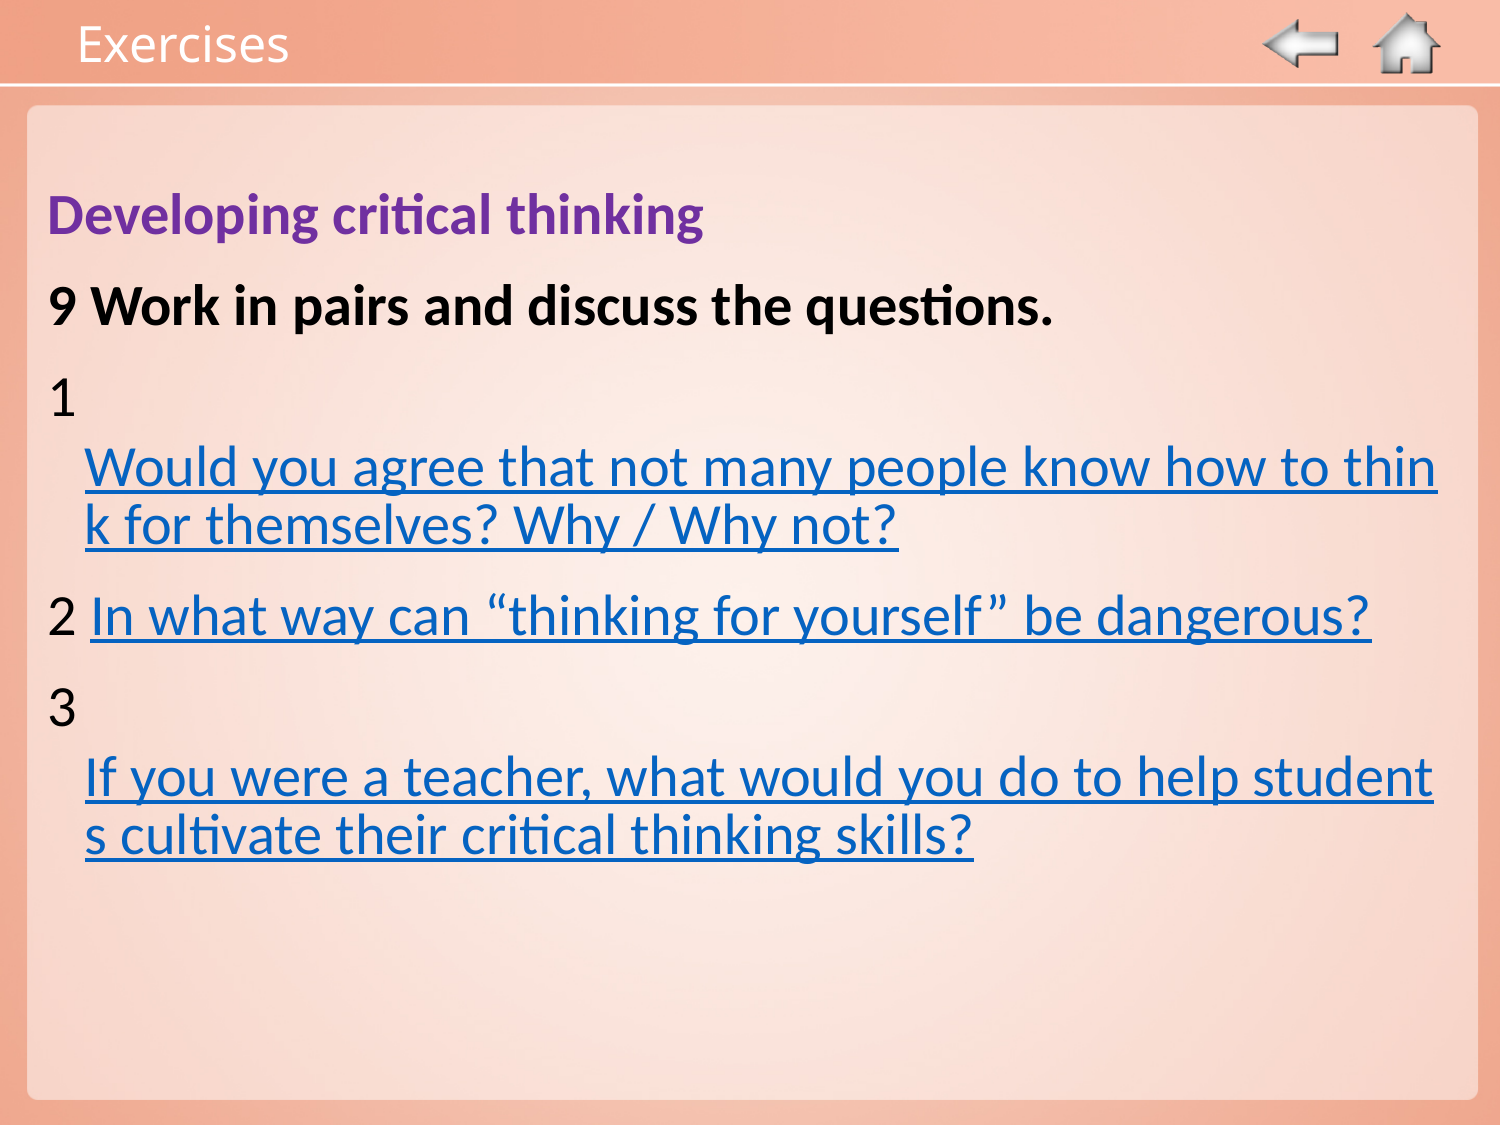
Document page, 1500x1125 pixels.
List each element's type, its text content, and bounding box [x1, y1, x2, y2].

picture [0, 0, 1500, 1125]
list Developing critical thinking 9 Work in pairs and discuss the questions. 1 Would you agree that not many people know how to think for themselves? Why / Why not? 2 In what way can “thinking for yourself” be dangerous? 3 If you were a teacher, what would you do to help students cultivate their critical thinking skills? [32, 168, 1469, 762]
text_box Exercises [61, 5, 306, 80]
